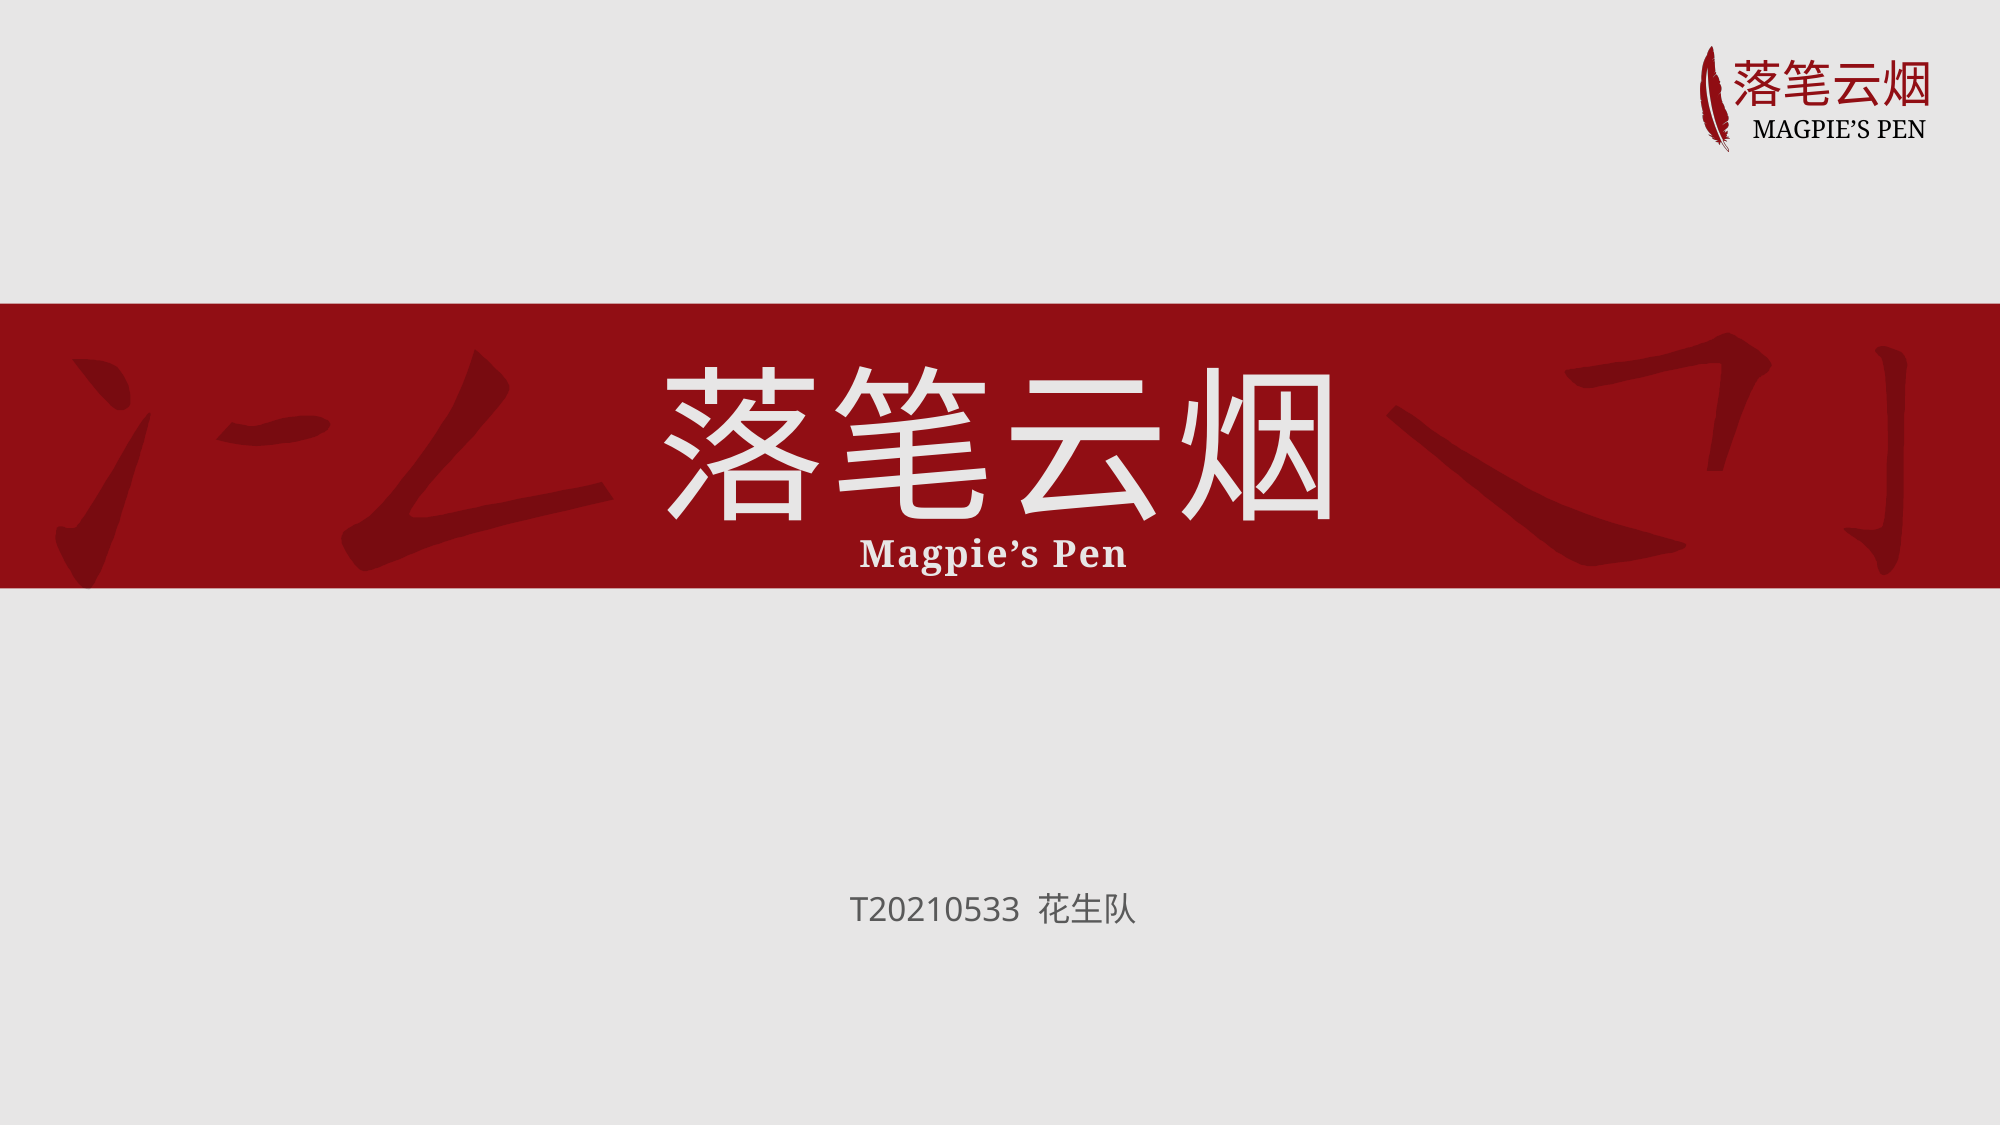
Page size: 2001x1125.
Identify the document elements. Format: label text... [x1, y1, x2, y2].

text_box [0, 303, 2000, 589]
text_box [1843, 346, 1908, 576]
text_box [72, 359, 131, 411]
text_box Magpie’s Pen [844, 522, 1143, 582]
text_box T20210533 花生队 [567, 881, 1420, 936]
text_box [55, 412, 151, 590]
text_box [215, 415, 331, 447]
text_box 落笔云烟 [266, 293, 1734, 549]
picture [1700, 46, 1730, 152]
text_box [341, 349, 614, 572]
text_box [1386, 405, 1687, 567]
text_box [1564, 332, 1772, 471]
